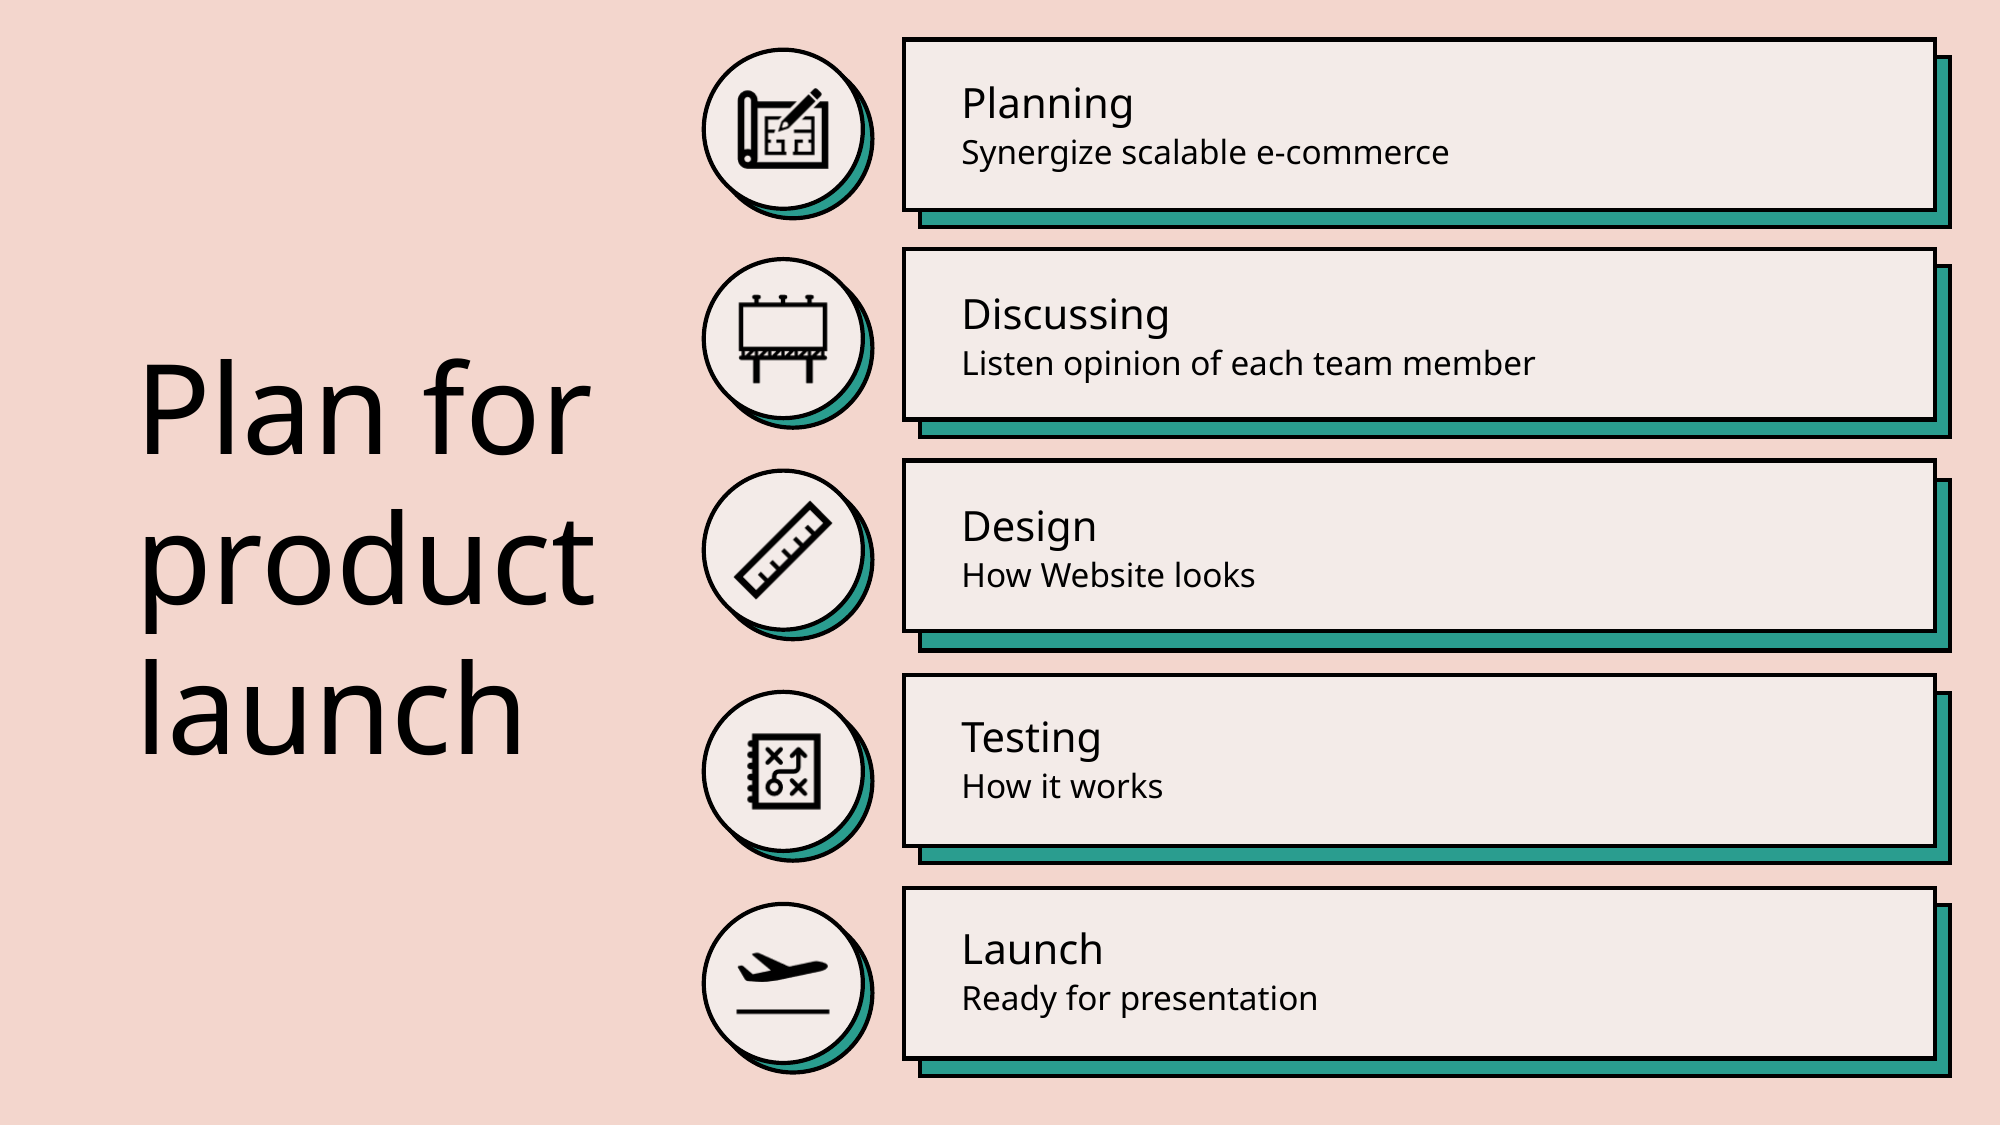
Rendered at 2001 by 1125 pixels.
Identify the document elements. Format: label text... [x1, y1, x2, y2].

picture [730, 76, 836, 182]
picture [730, 286, 836, 392]
list Design [946, 498, 1577, 551]
list How Website looks [946, 551, 1772, 607]
list Launch [946, 921, 1577, 974]
list Discussing [946, 286, 1577, 339]
picture [730, 930, 836, 1036]
list How it works [946, 762, 1772, 819]
list Ready for presentation [946, 974, 1772, 1030]
list Testing [946, 709, 1577, 762]
list Listen opinion of each team member [946, 339, 1772, 396]
list Planning [946, 75, 1577, 128]
picture [730, 497, 836, 603]
title Plan for product launch [120, 319, 647, 789]
list Synergize scalable e-commerce [946, 128, 1772, 184]
picture [730, 718, 836, 824]
